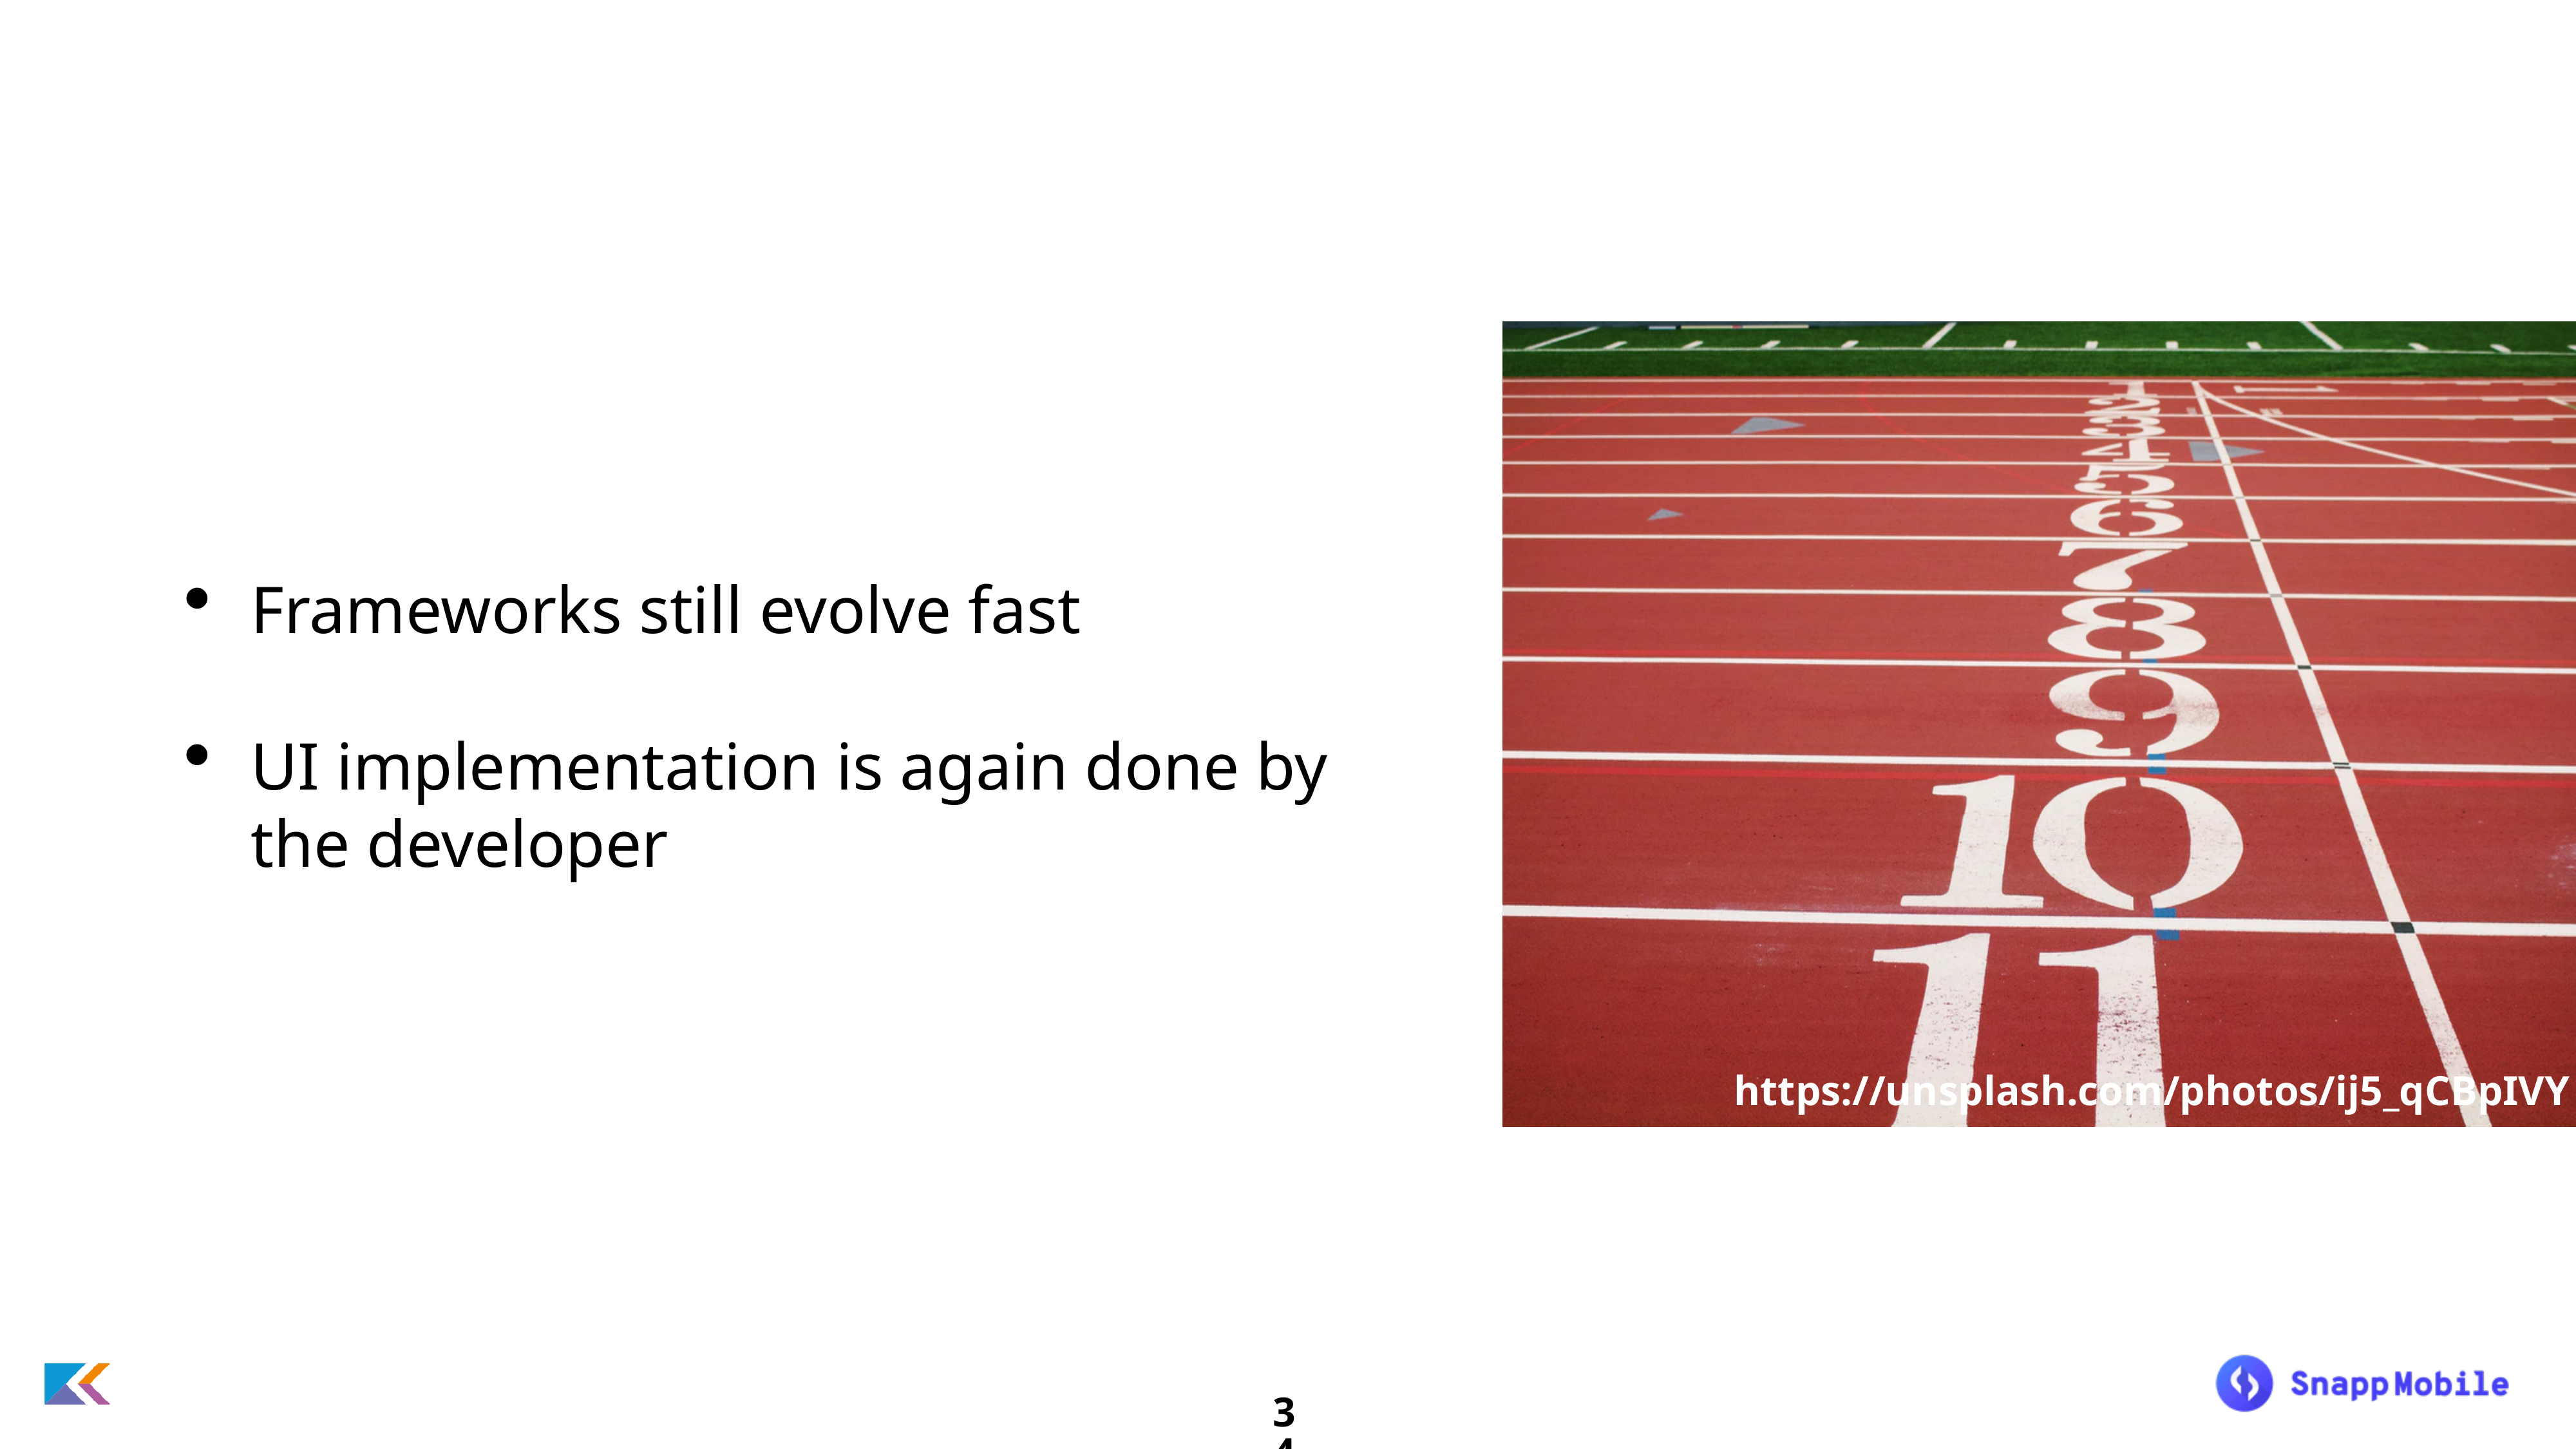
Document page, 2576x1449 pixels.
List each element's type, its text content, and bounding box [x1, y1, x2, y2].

list Frameworks still evolve fast UI implementation is again done by the developer [178, 187, 1387, 1262]
picture [2197, 1336, 2529, 1431]
picture [1502, 321, 2576, 1128]
picture [35, 1358, 118, 1410]
slide_number 34 [1263, 1381, 1312, 1431]
